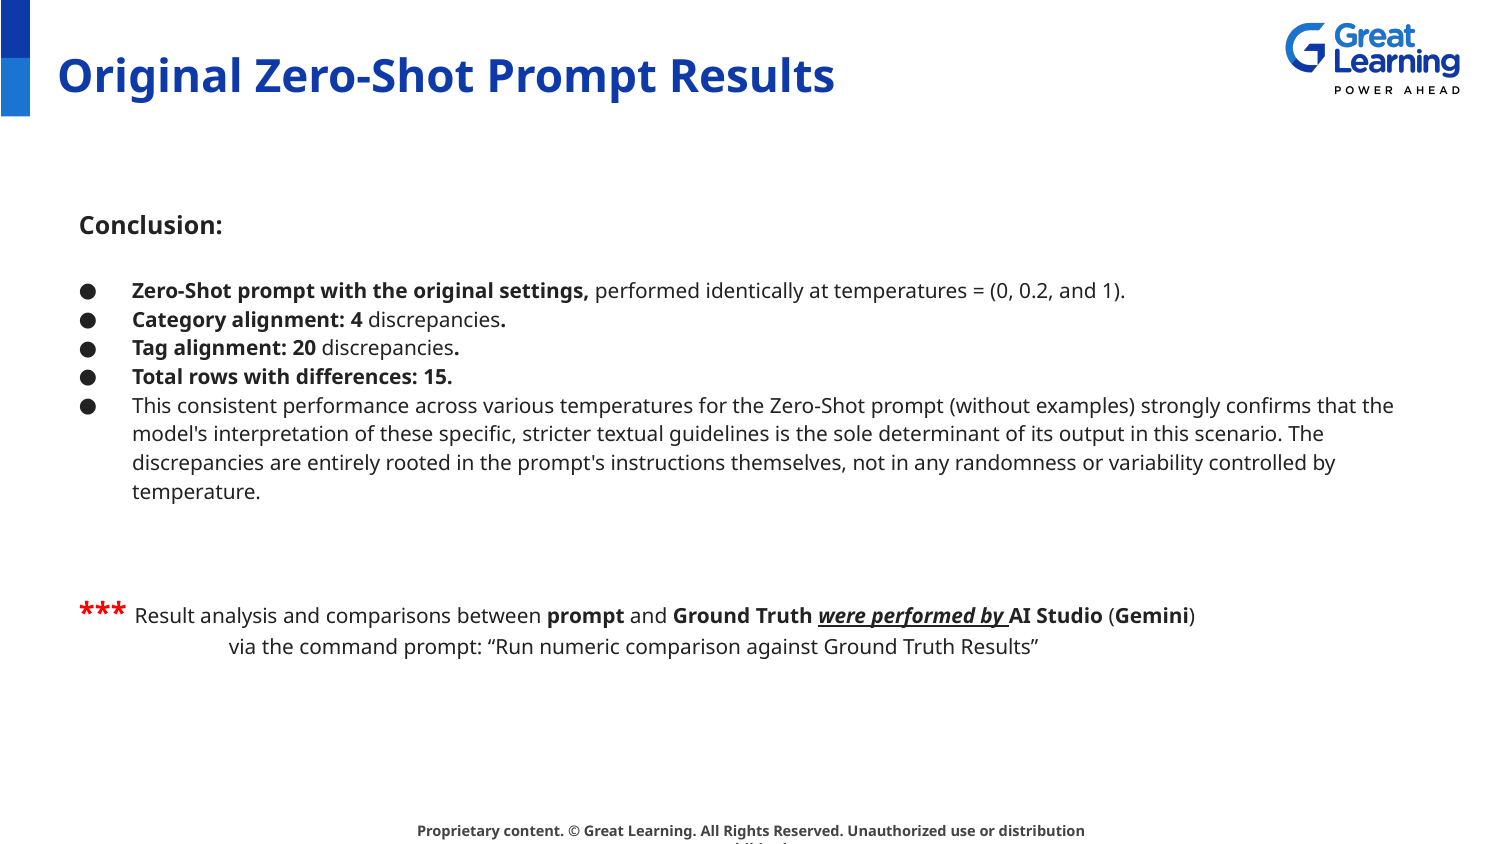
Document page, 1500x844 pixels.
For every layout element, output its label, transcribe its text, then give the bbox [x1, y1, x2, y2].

list Conclusion: Zero-Shot prompt with the original settings, performed identically at temperatures = (0, 0.2, and 1). Category alignment: 4 discrepancies. Tag alignment: 20 discrepancies. Total rows with differences: 15. This consistent performance across various temperatures for the Zero-Shot prompt (without examples) strongly confirms that the model's interpretation of these specific, stricter textual guidelines is the sole determinant of its output in this scenario. The discrepancies are entirely rooted in the prompt's instructions themselves, not in any randomness or variability controlled by temperature. *** Result analysis and comparisons between prompt and Ground Truth were performed by AI Studio (Gemini) via the command prompt: “Run numeric comparison against Ground Truth Results” [42, 136, 1458, 670]
picture [1258, 11, 1487, 106]
title Original Zero-Shot Prompt Results [42, 31, 1440, 126]
